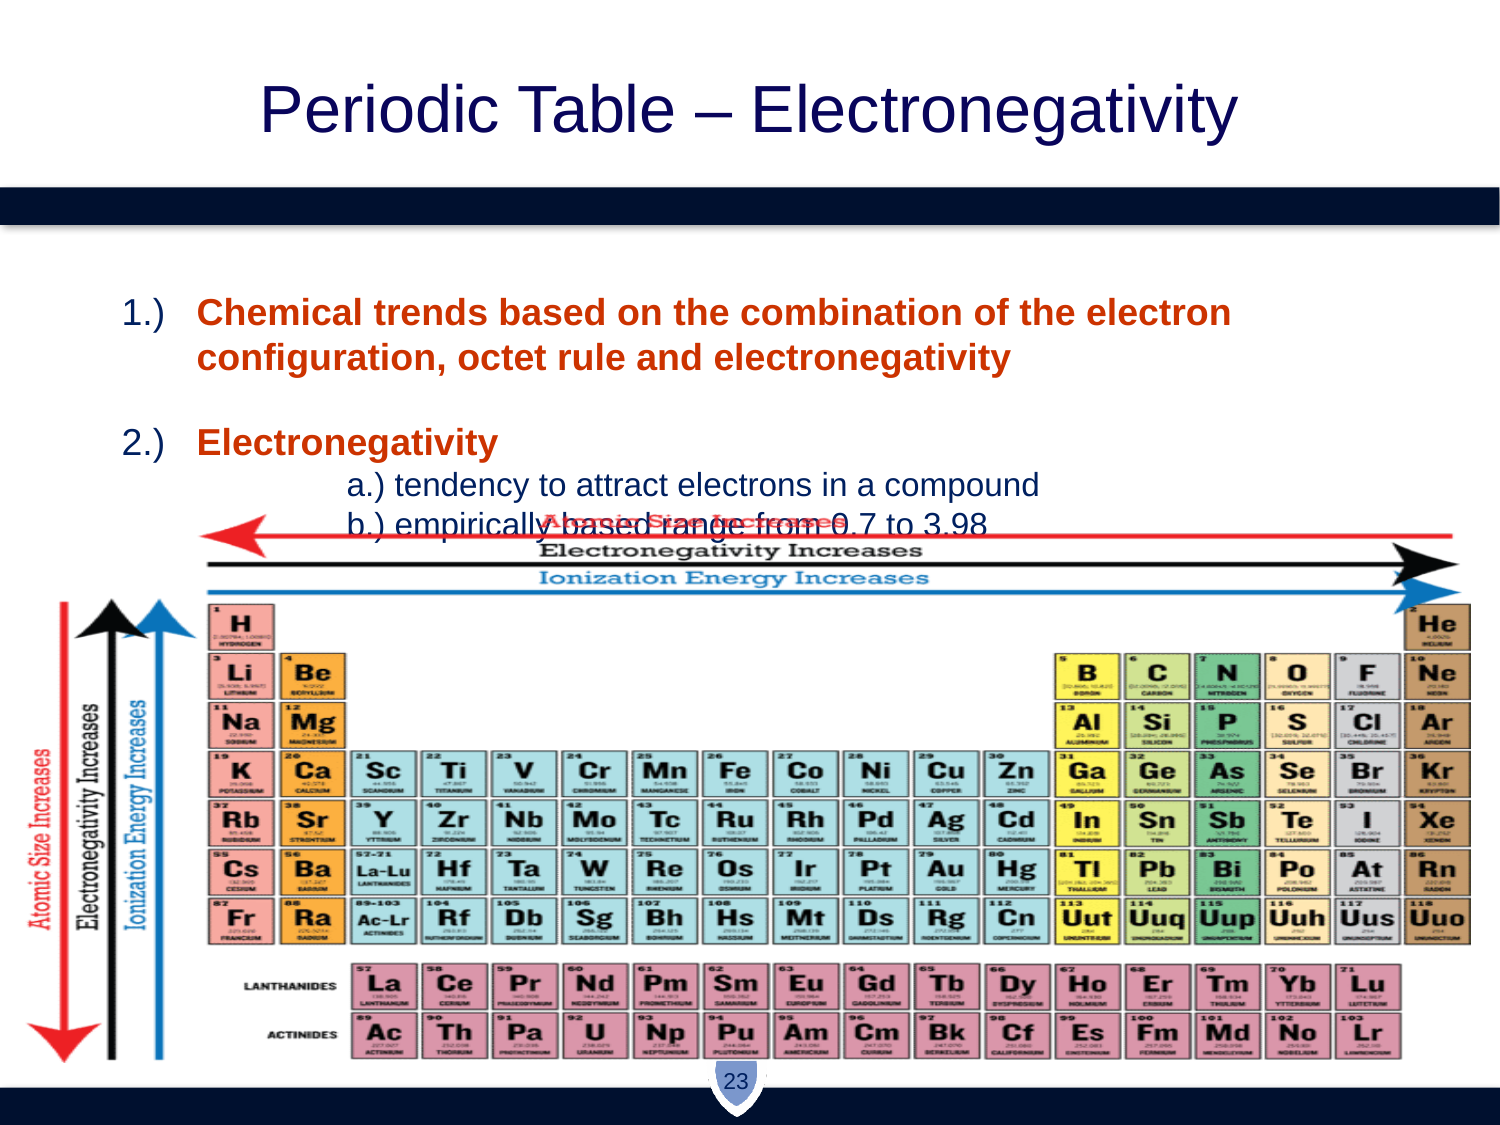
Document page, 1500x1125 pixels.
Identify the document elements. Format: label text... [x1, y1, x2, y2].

picture [24, 512, 1471, 1063]
picture [706, 1110, 767, 1117]
slide_number 23 [704, 1071, 768, 1110]
text_box 1.) Chemical trends based on the combination of the electron configuration, octet rule and electronegativity 2.) Electronegativity a.) tendency to attract electrons in a compound b.) empirically based range from 0.7 to 3.98 [31, 180, 1470, 511]
text_box Periodic Table – Electronegativity [0, 12, 1500, 200]
